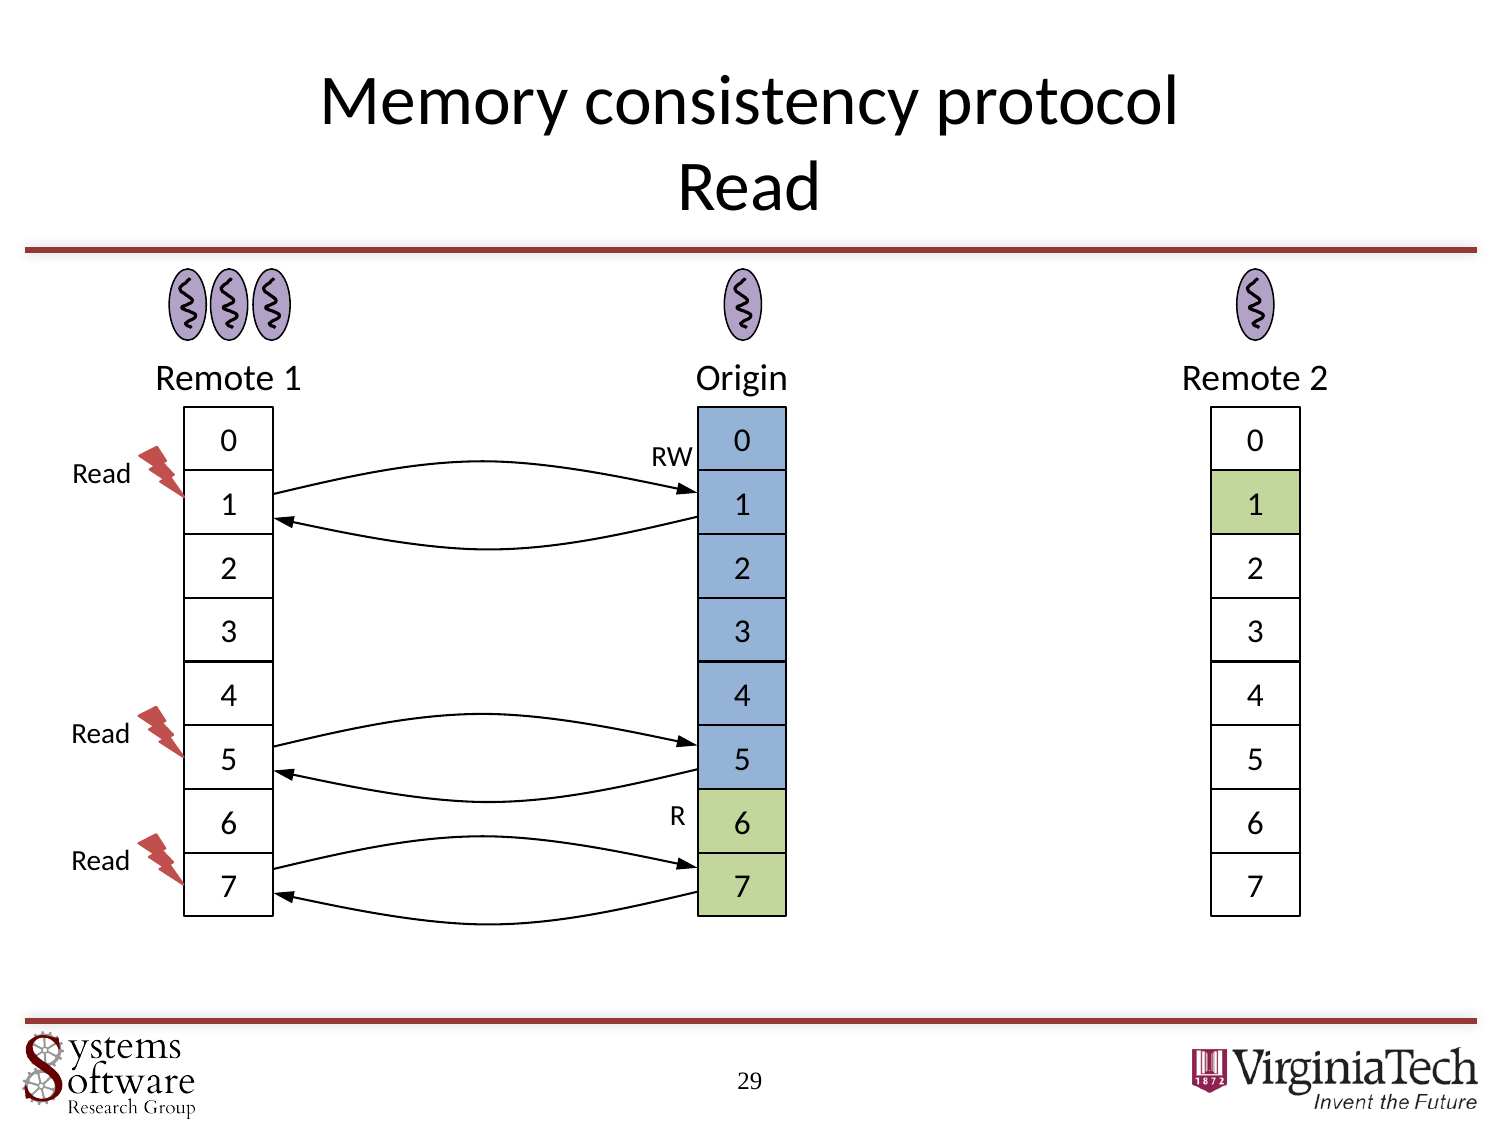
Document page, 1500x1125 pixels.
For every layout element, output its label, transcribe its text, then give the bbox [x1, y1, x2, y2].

text_box Remote 2 [1166, 345, 1344, 406]
picture [22, 1031, 195, 1119]
title Memory consistency protocol Read [75, 45, 1425, 233]
text_box 1 [182, 468, 275, 532]
text_box 3 [182, 596, 275, 659]
text_box [272, 711, 692, 749]
text_box RW [636, 430, 692, 480]
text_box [697, 406, 787, 917]
text_box Origin [681, 345, 803, 406]
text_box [56, 446, 185, 498]
text_box 5 [182, 723, 275, 787]
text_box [55, 706, 184, 758]
picture [1192, 1047, 1478, 1109]
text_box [1210, 406, 1300, 917]
text_box [273, 890, 692, 927]
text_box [168, 268, 291, 341]
text_box 0 [182, 406, 275, 468]
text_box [55, 833, 184, 885]
text_box [273, 515, 692, 552]
text_box 2 [182, 532, 275, 596]
text_box R [654, 788, 692, 839]
text_box 4 [182, 659, 275, 723]
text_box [1236, 268, 1275, 341]
text_box 7 [182, 851, 275, 918]
text_box Remote 1 [140, 345, 317, 406]
text_box [272, 834, 692, 872]
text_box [724, 268, 762, 341]
text_box 6 [182, 787, 275, 851]
text_box [272, 459, 692, 497]
text_box [273, 768, 692, 805]
